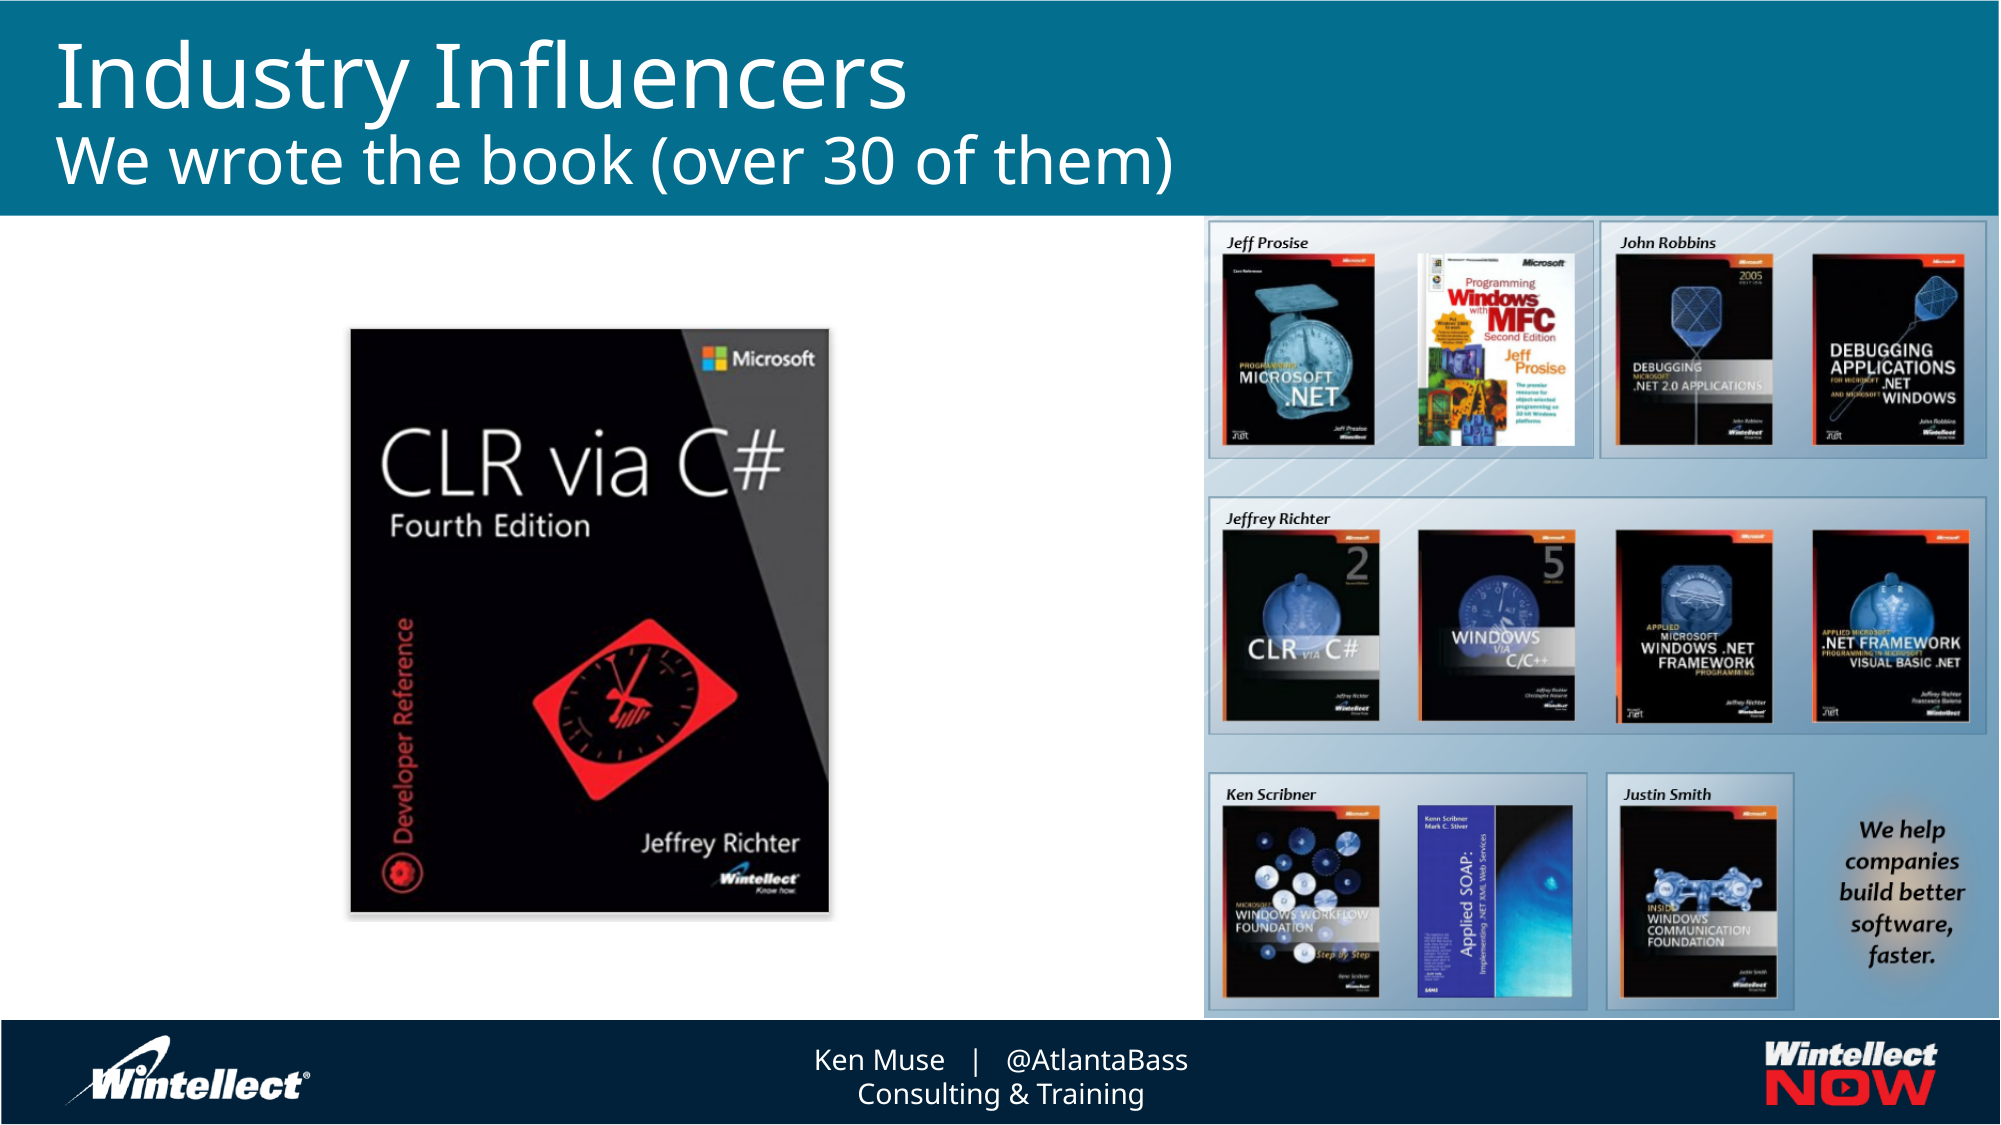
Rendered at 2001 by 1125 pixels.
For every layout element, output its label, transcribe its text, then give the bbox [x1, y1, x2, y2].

text_box [1, 1020, 2000, 1125]
picture [1204, 216, 1999, 1018]
picture [341, 323, 840, 922]
picture [62, 1034, 311, 1107]
text_box Ken Muse | @AtlantaBass Consulting & Training [710, 1034, 1294, 1118]
text_box [0, 0, 2000, 217]
text_box Industry Influencers We wrote the book (over 30 of them) [40, 17, 1920, 213]
picture [1763, 1035, 1941, 1108]
